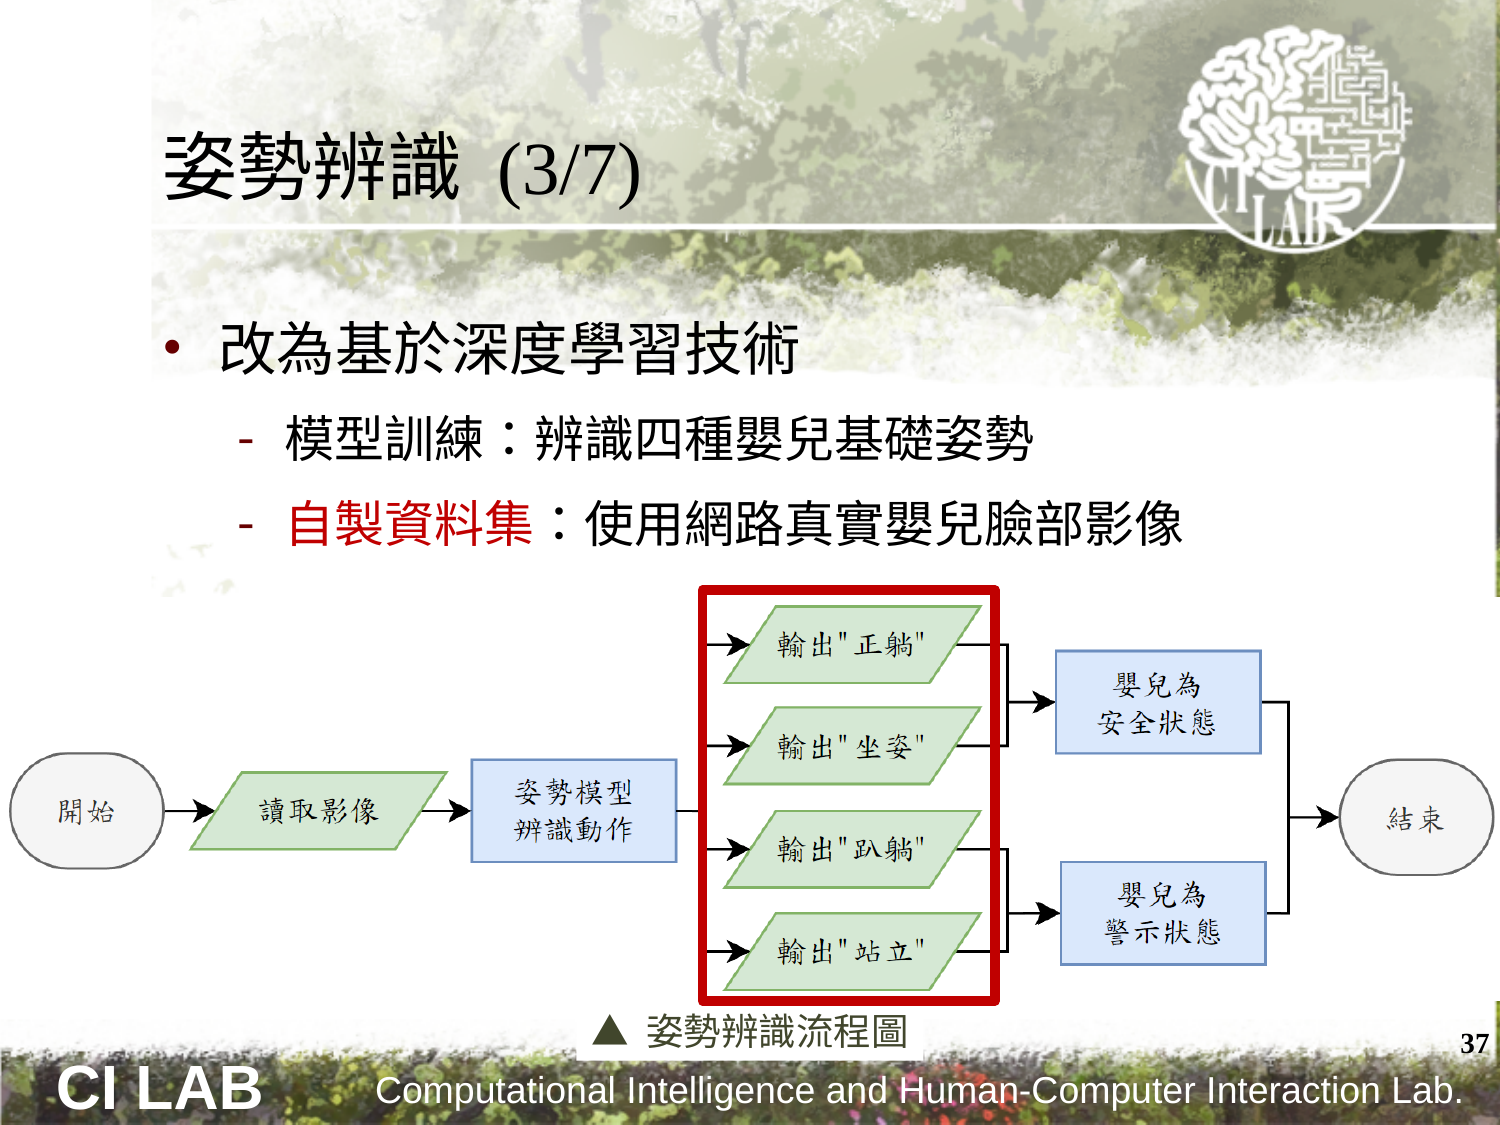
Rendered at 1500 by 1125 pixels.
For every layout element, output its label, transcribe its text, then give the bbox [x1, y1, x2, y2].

text_box ▲ 姿勢辨識流程圖 [576, 1010, 924, 1061]
text_box 改為基於深度學習技術 模型訓練：辨識四種嬰兒基礎姿勢 自製資料集：使用網路真實嬰兒臉部影像 [147, 304, 1410, 595]
text_box [700, 588, 997, 595]
slide_number 37 [1426, 1009, 1500, 1067]
picture [0, 0, 1500, 1125]
title 姿勢辨識 (3/7) [147, 31, 1448, 219]
